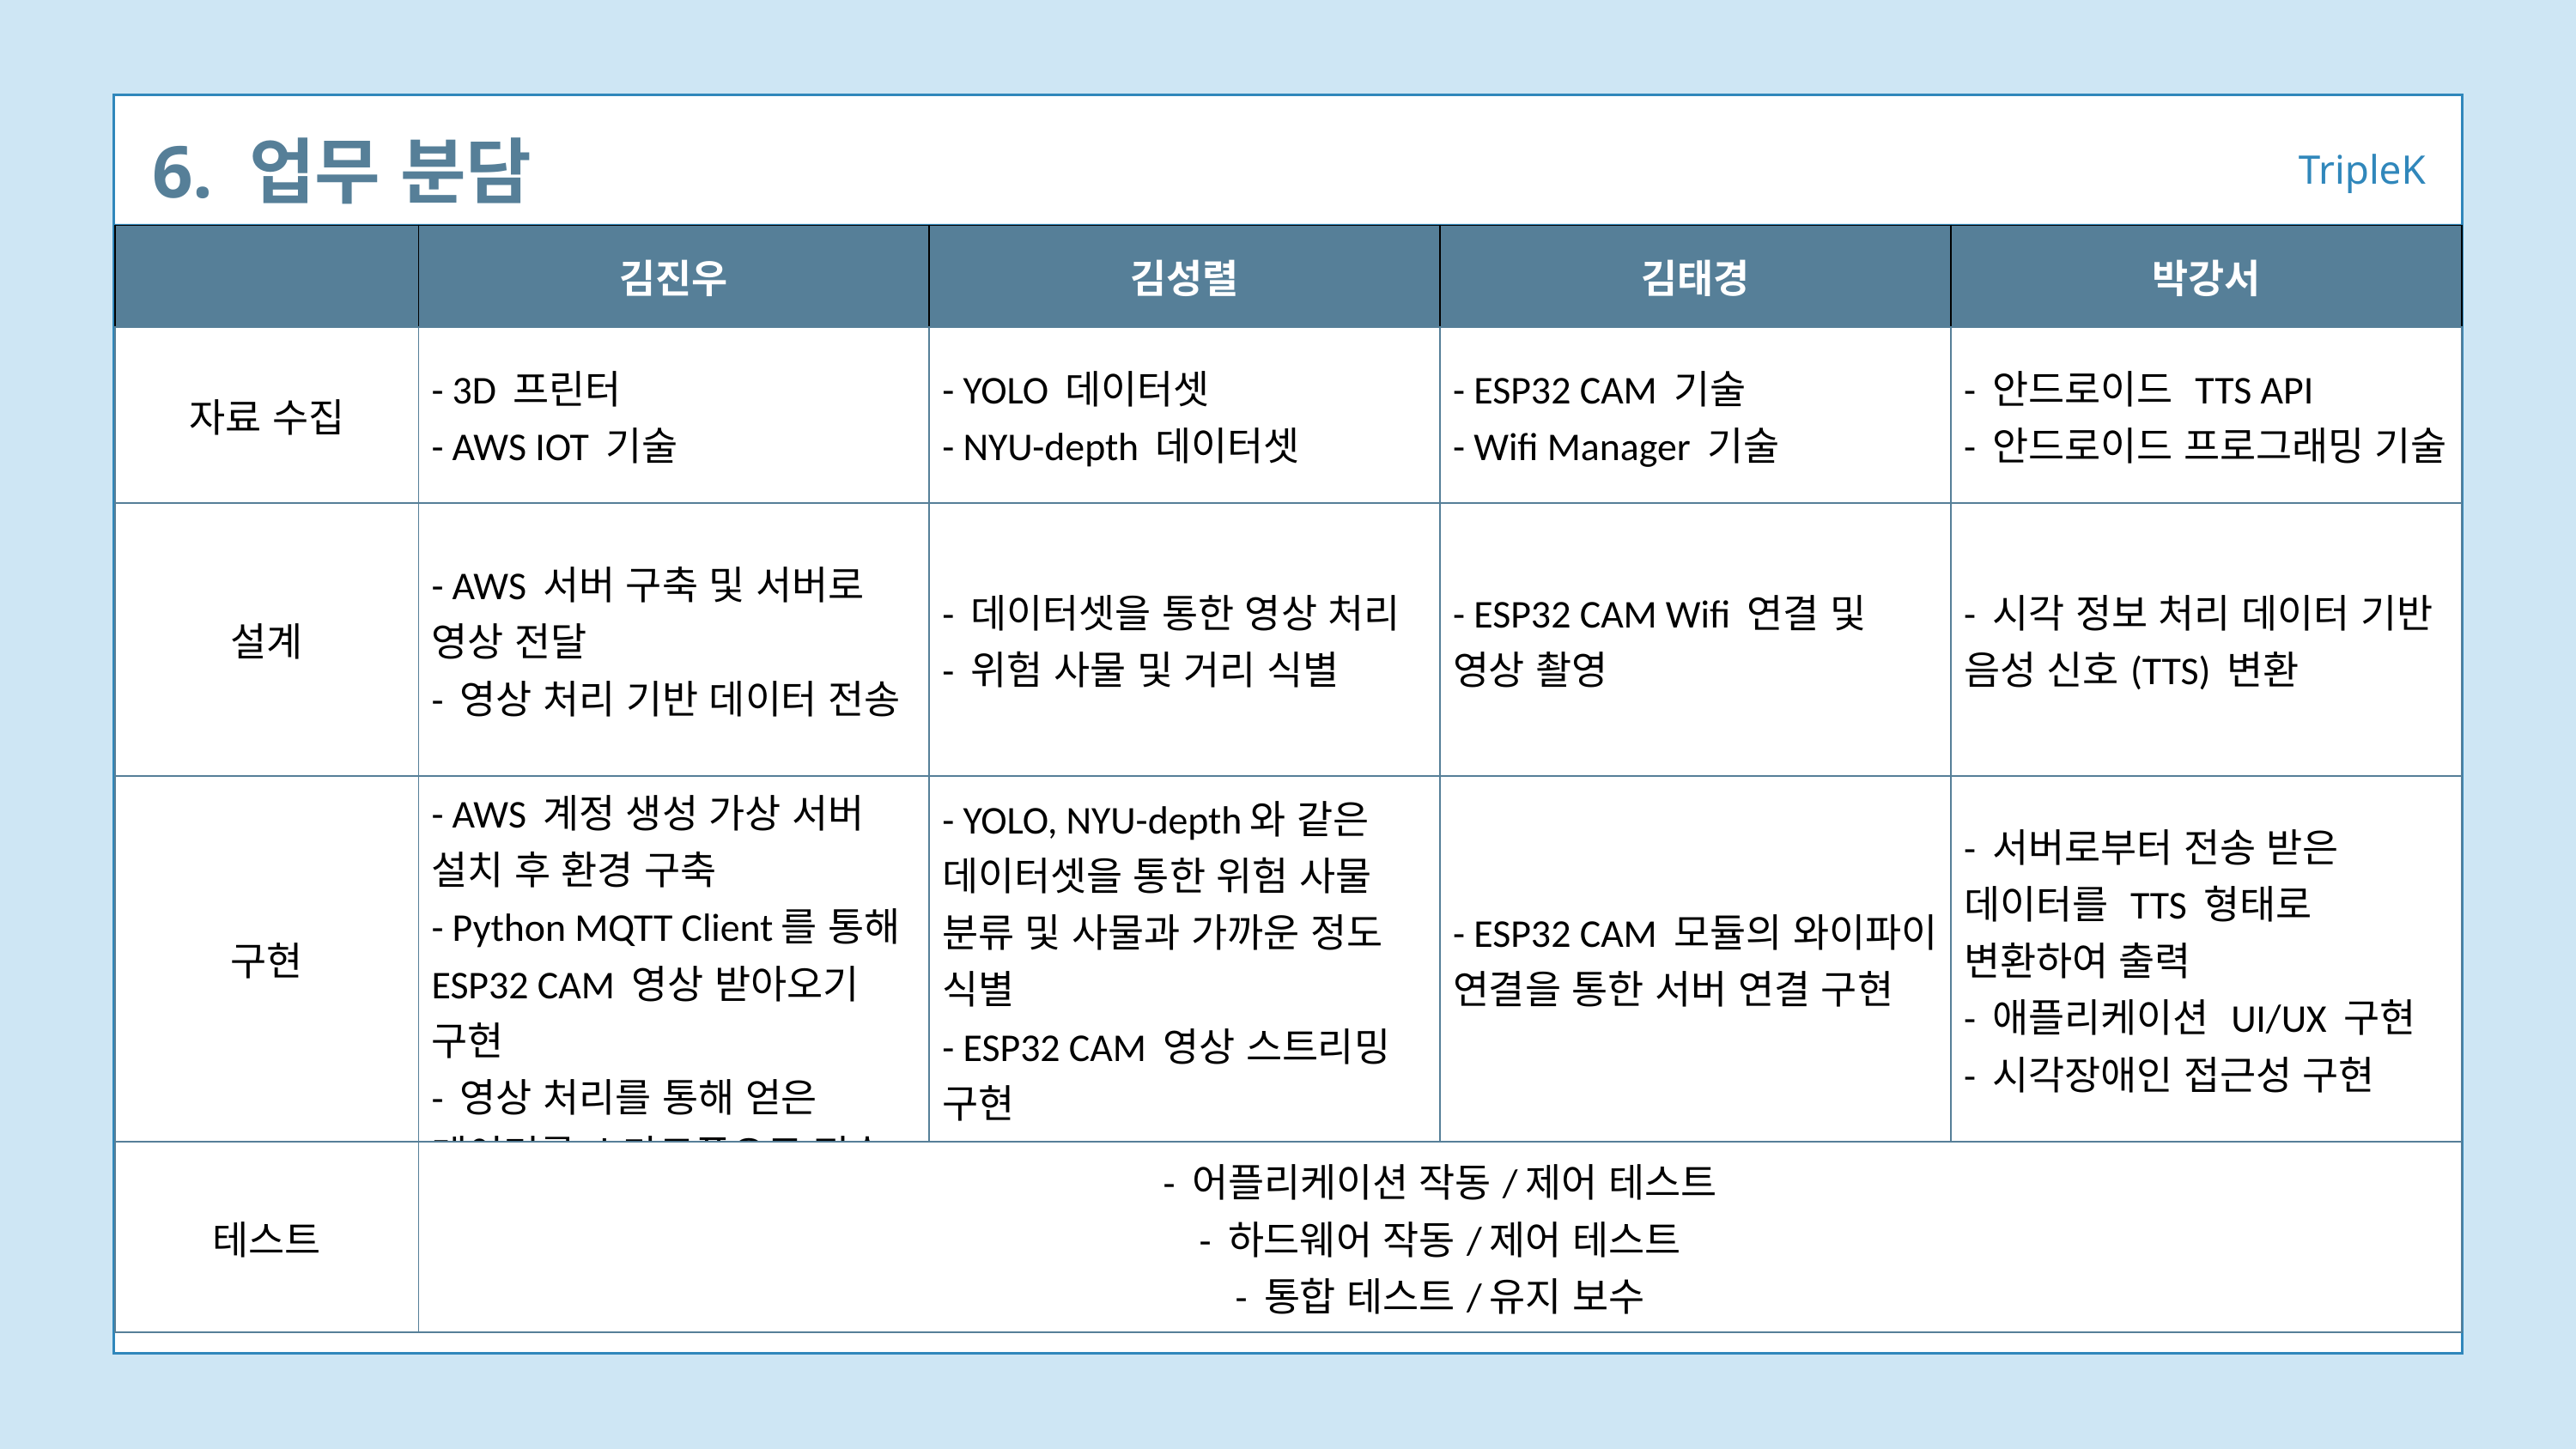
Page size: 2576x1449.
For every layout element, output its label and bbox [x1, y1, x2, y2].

text_box [113, 94, 2463, 1354]
